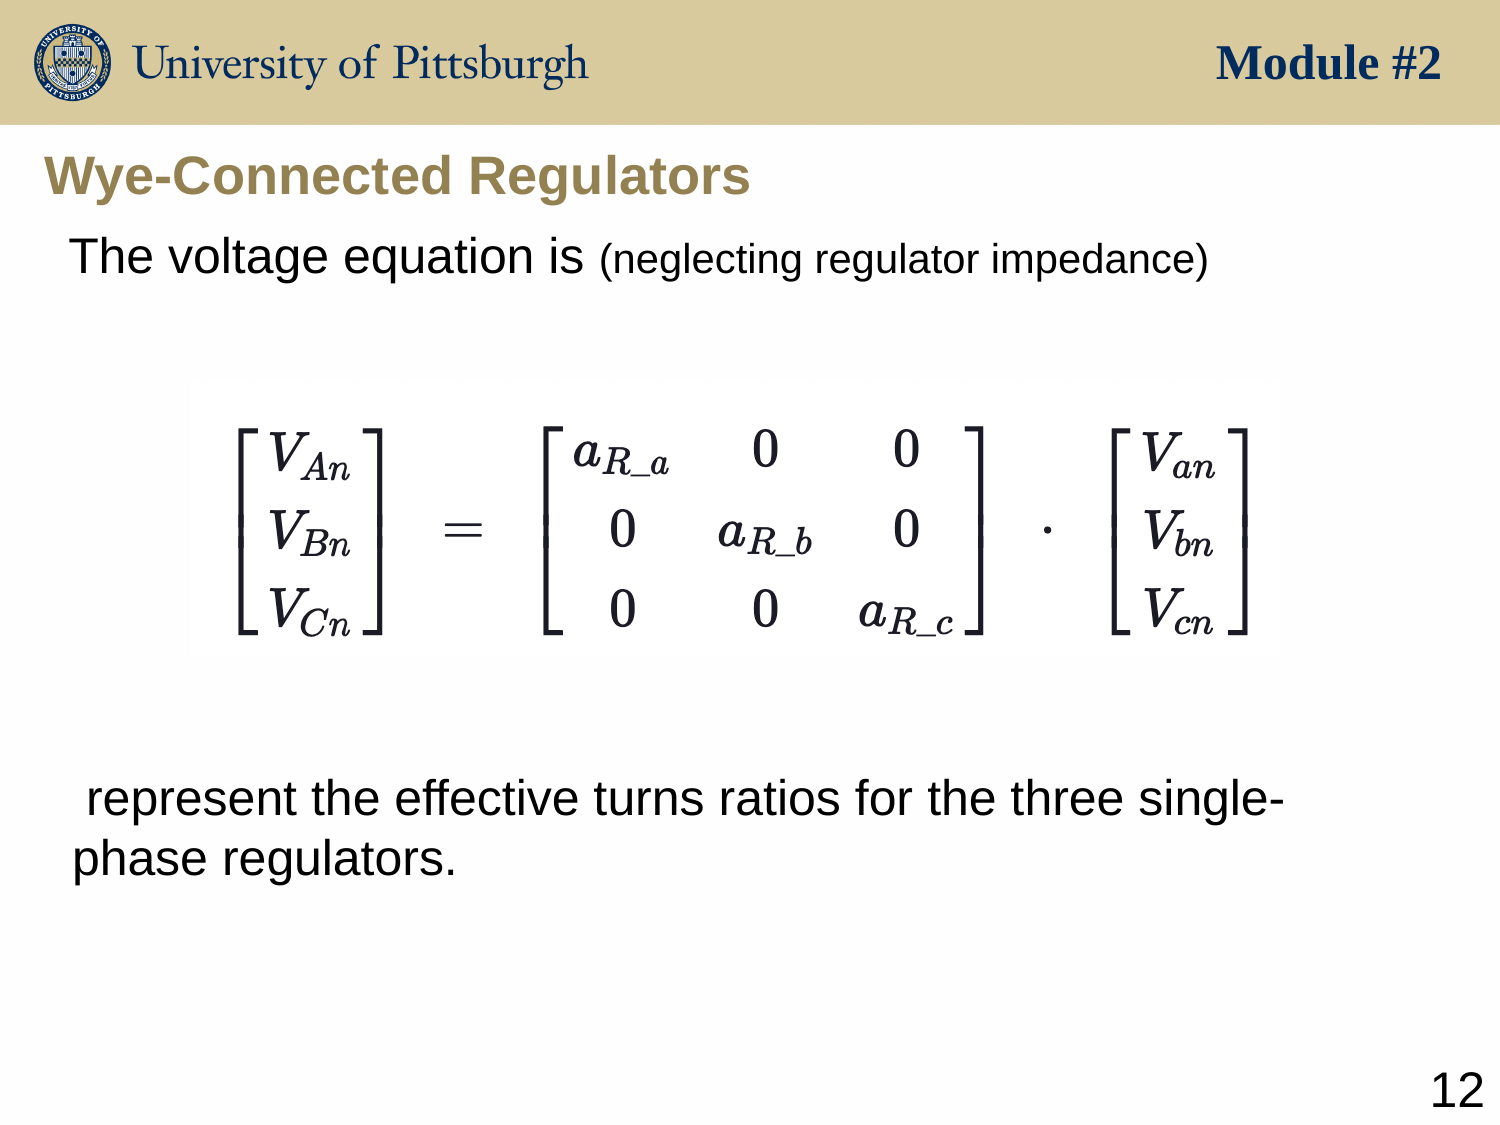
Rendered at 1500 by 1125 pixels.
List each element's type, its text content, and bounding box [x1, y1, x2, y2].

picture [0, 1, 1500, 1125]
text_box Module #2 [604, 22, 1457, 97]
text_box The voltage equation is (neglecting regulator impedance) [53, 215, 1418, 291]
title Wye-Connected Regulators [29, 125, 1500, 221]
slide_number 12 [1362, 1050, 1500, 1125]
